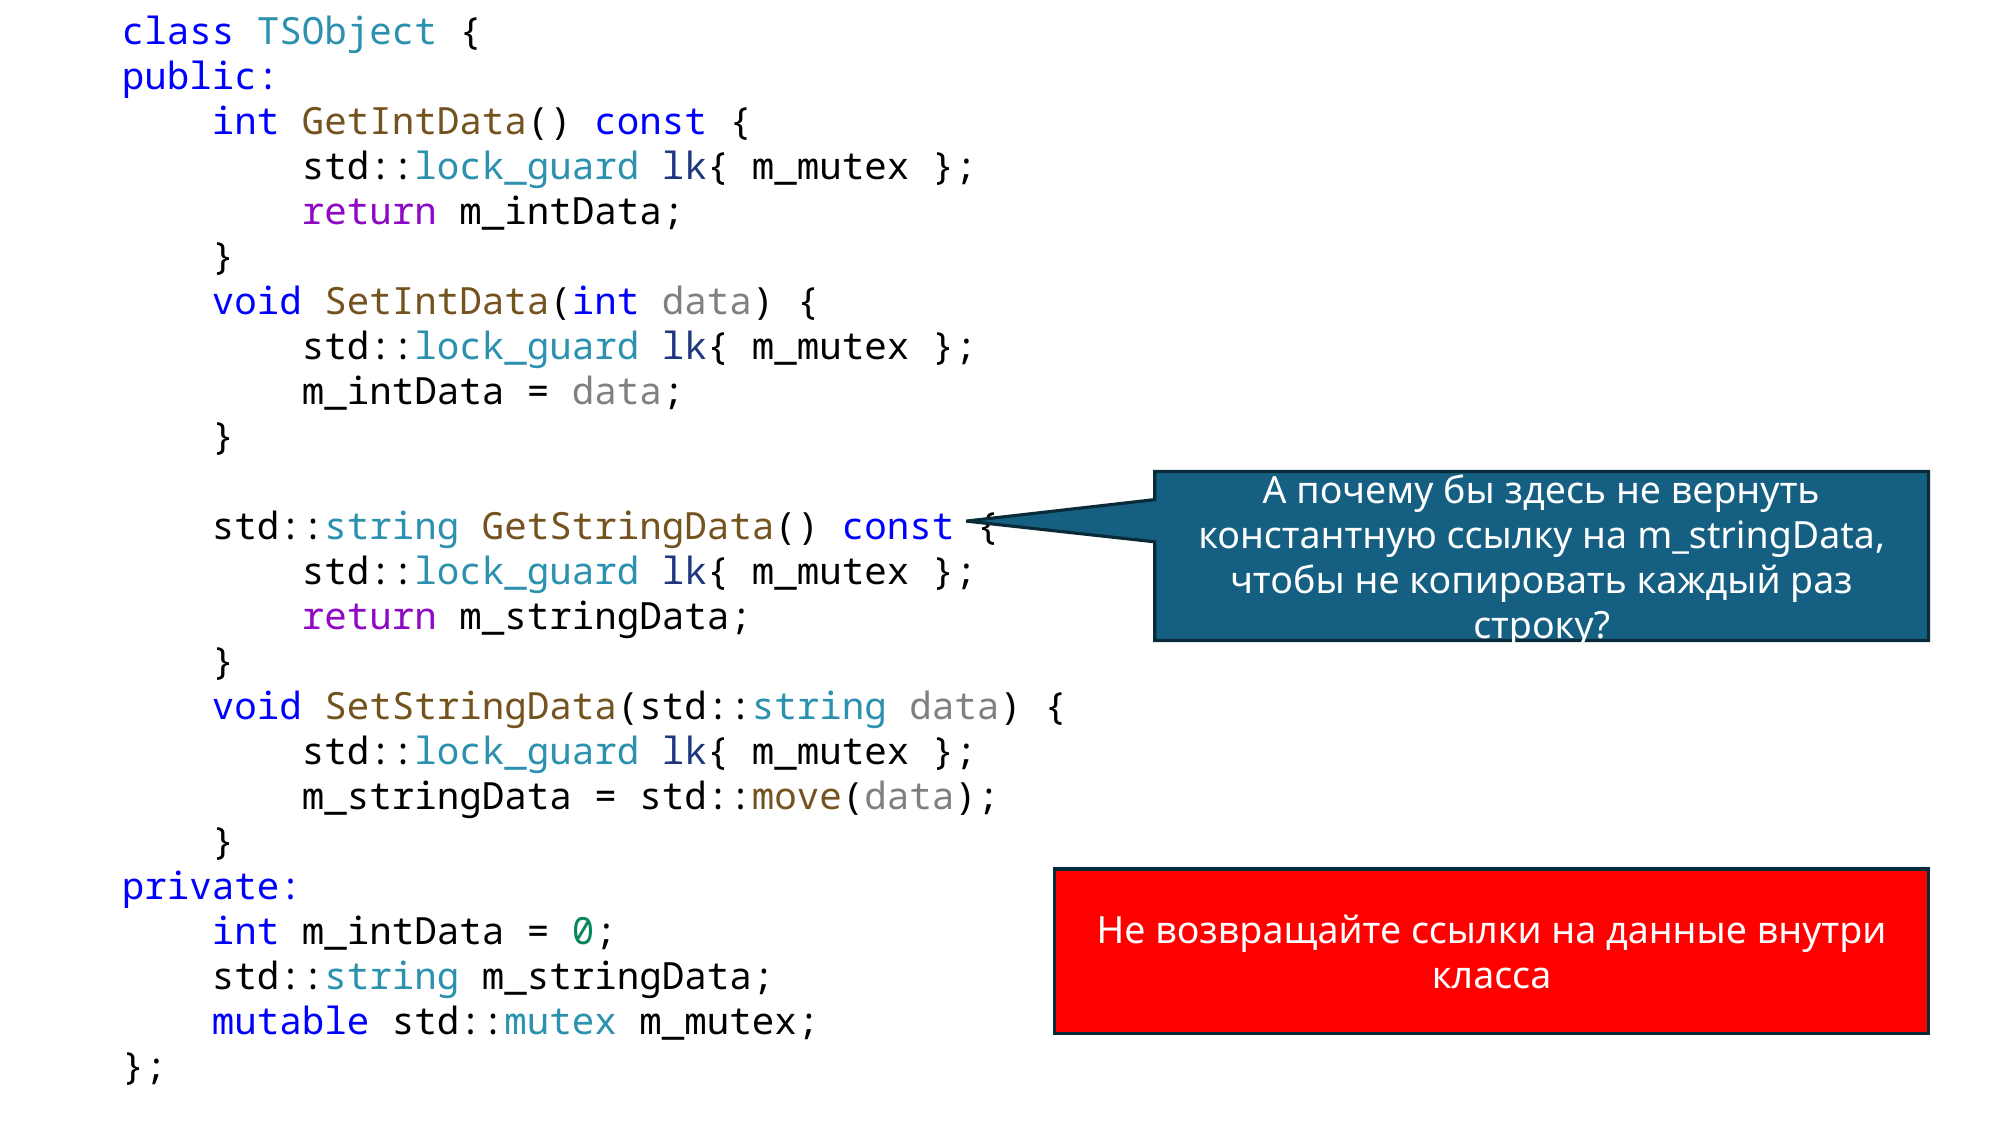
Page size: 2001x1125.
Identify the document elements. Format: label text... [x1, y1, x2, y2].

text_box class TSObject { public: int GetIntData() const { std::lock_guard lk{ m_mutex }; return m_intData; } void SetIntData(int data) { std::lock_guard lk{ m_mutex }; m_intData = data; } std::string GetStringData() const { std::lock_guard lk{ m_mutex }; return m_stringData; } void SetStringData(std::string data) { std::lock_guard lk{ m_mutex }; m_stringData = std::move(data); } private: int m_intData = 0; std::string m_stringData; mutable std::mutex m_mutex; }; [107, 0, 1833, 1095]
text_box А почему бы здесь не вернуть константную ссылку на m_stringData, чтобы не копировать каждый раз строку? [966, 469, 1931, 643]
text_box Не возвращайте ссылки на данные внутри класса [1053, 867, 1930, 1035]
